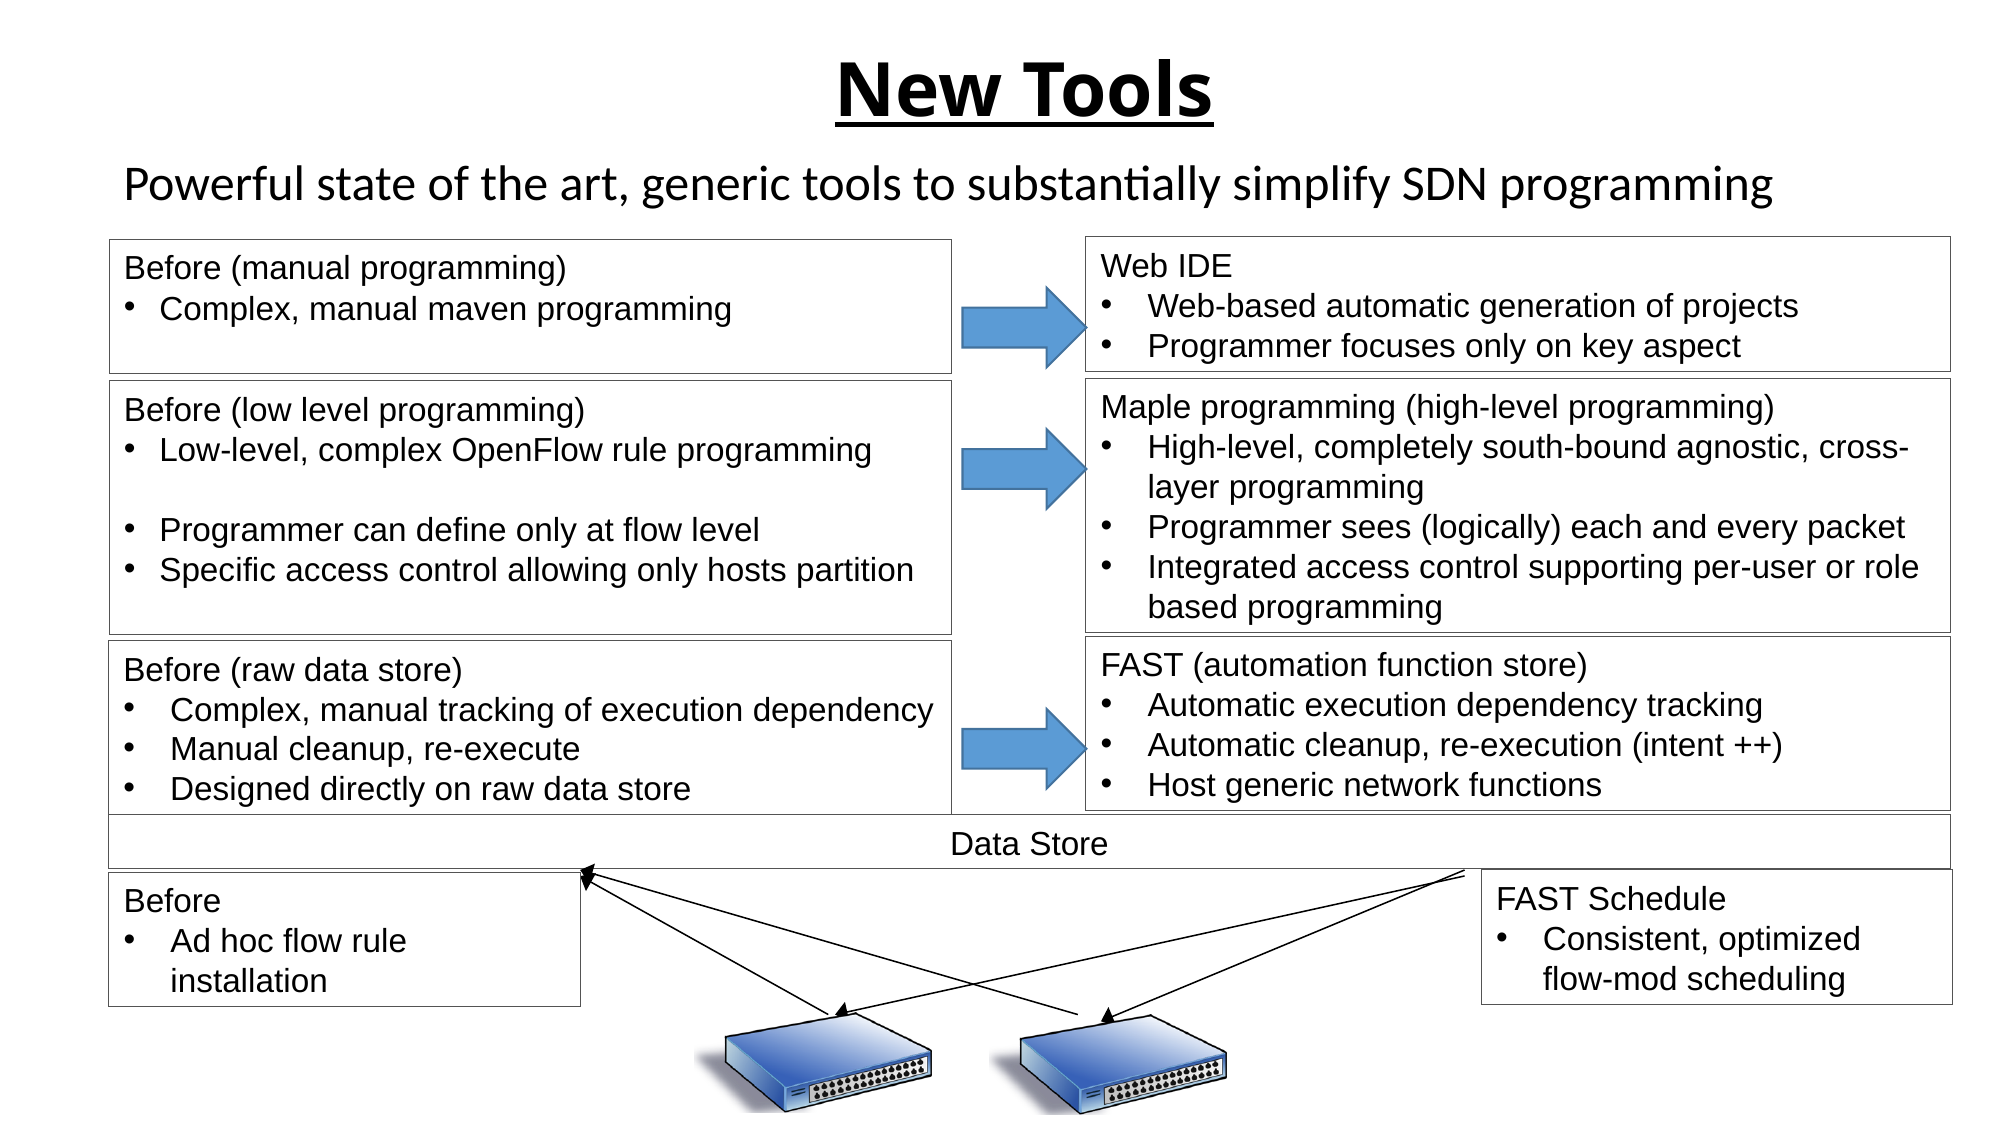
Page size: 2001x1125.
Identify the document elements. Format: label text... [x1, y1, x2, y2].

text_box [961, 285, 1088, 370]
text_box Maple programming (high-level programming) High-level, completely south-bound agnostic, cross-layer programming Programmer sees (logically) each and every packet Integrated access control supporting per-user or role based programming [1085, 378, 1951, 633]
text_box [961, 706, 1088, 792]
title New Tools [161, 35, 1887, 149]
text_box Data Store [108, 814, 1951, 869]
text_box FAST Schedule Consistent, optimized flow-mod scheduling [1481, 869, 1953, 1005]
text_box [835, 869, 1465, 1022]
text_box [580, 870, 835, 1015]
text_box FAST (automation function store) Automatic execution dependency tracking Automatic cleanup, re-execution (intent ++) Host generic network functions [1085, 636, 1951, 811]
list Powerful state of the art, generic tools to substantially simplify SDN programming [108, 150, 1910, 224]
text_box Web IDE Web-based automatic generation of projects Programmer focuses only on key aspect [1085, 236, 1951, 372]
text_box Before (raw data store) Complex, manual tracking of execution dependency Manual cleanup, re-execute Designed directly on raw data store [108, 640, 952, 814]
picture [694, 1012, 932, 1113]
text_box Before Ad hoc flow rule installation [108, 872, 580, 1007]
text_box Before (low level programming) Low-level, complex OpenFlow rule programming Programmer can define only at flow level Specific access control allowing only hosts partition [109, 380, 952, 635]
picture [989, 1014, 1227, 1115]
text_box Before (manual programming) Complex, manual maven programming [109, 239, 952, 374]
text_box [961, 426, 1088, 512]
